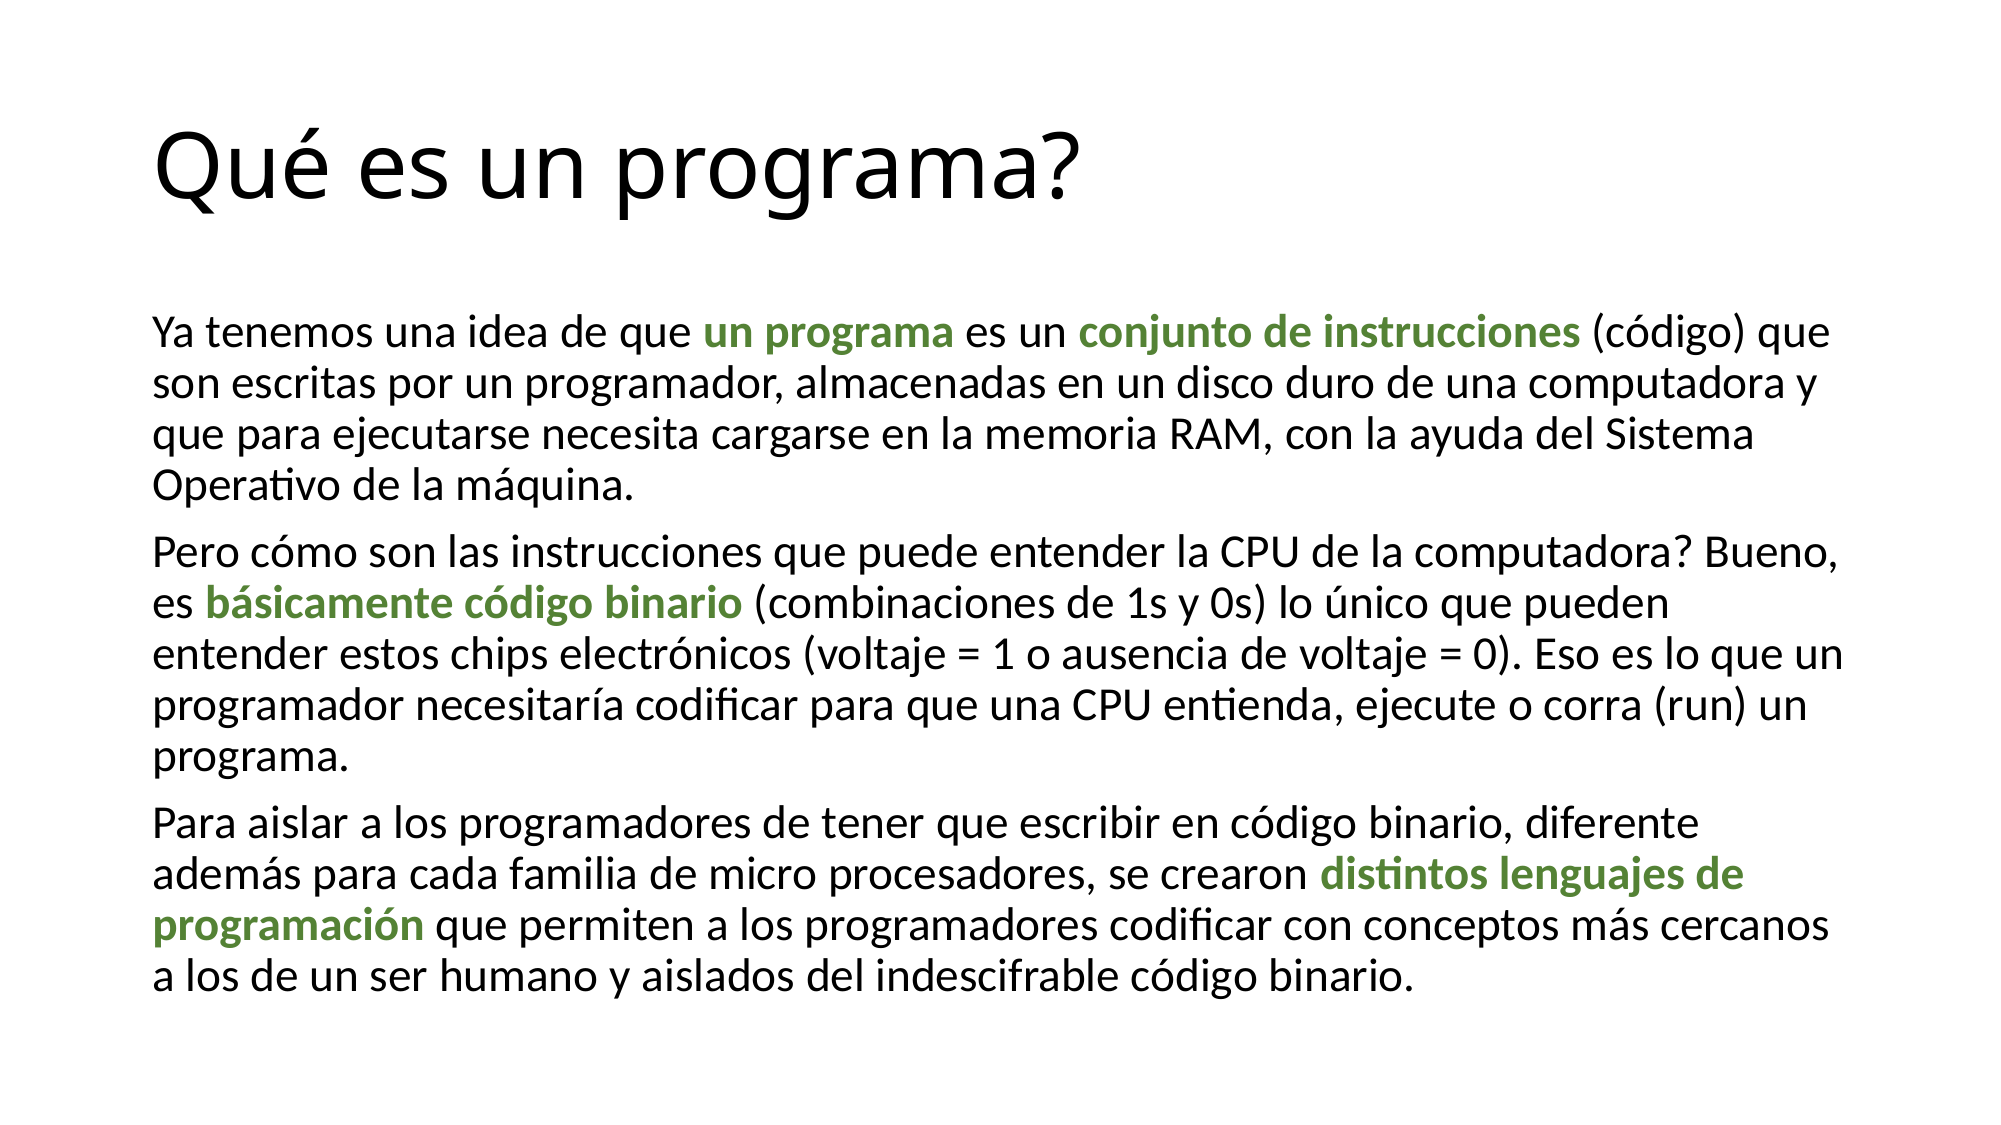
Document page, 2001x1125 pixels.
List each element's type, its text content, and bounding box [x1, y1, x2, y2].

list Ya tenemos una idea de que un programa es un conjunto de instrucciones (código) que son escritas por un programador, almacenadas en un disco duro de una computadora y que para ejecutarse necesita cargarse en la memoria RAM, con la ayuda del Sistema Operativo de la máquina. Pero cómo son las instrucciones que puede entender la CPU de la computadora? Bueno, es básicamente código binario (combinaciones de 1s y 0s) lo único que pueden entender estos chips electrónicos (voltaje = 1 o ausencia de voltaje = 0). Eso es lo que un programador necesitaría codificar para que una CPU entienda, ejecute o corra (run) un programa. Para aislar a los programadores de tener que escribir en código binario, diferente además para cada familia de micro procesadores, se crearon distintos lenguajes de programación que permiten a los programadores codificar con conceptos más cercanos a los de un ser humano y aislados del indescifrable código binario. [137, 299, 1863, 1014]
title Qué es un programa? [137, 59, 1863, 278]
